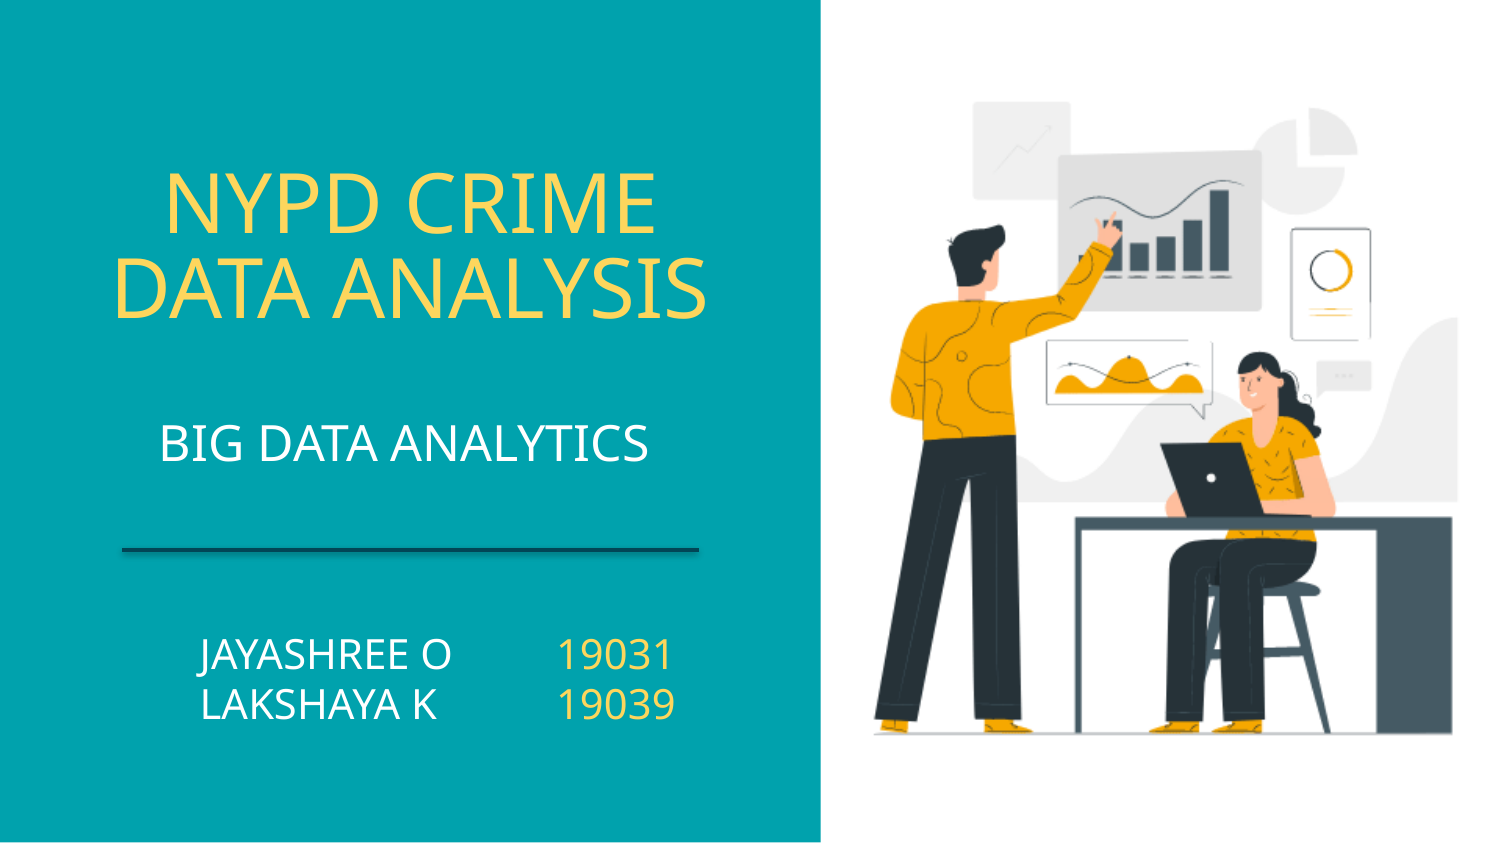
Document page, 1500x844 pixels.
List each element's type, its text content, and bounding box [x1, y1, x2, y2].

picture [854, 38, 1467, 820]
title NYPD CRIME DATA ANALYSIS BIG DATA ANALYTICS [53, 92, 768, 487]
subtitle JAYASHREE O 19031 LAKSHAYA K 19039 [165, 613, 739, 746]
